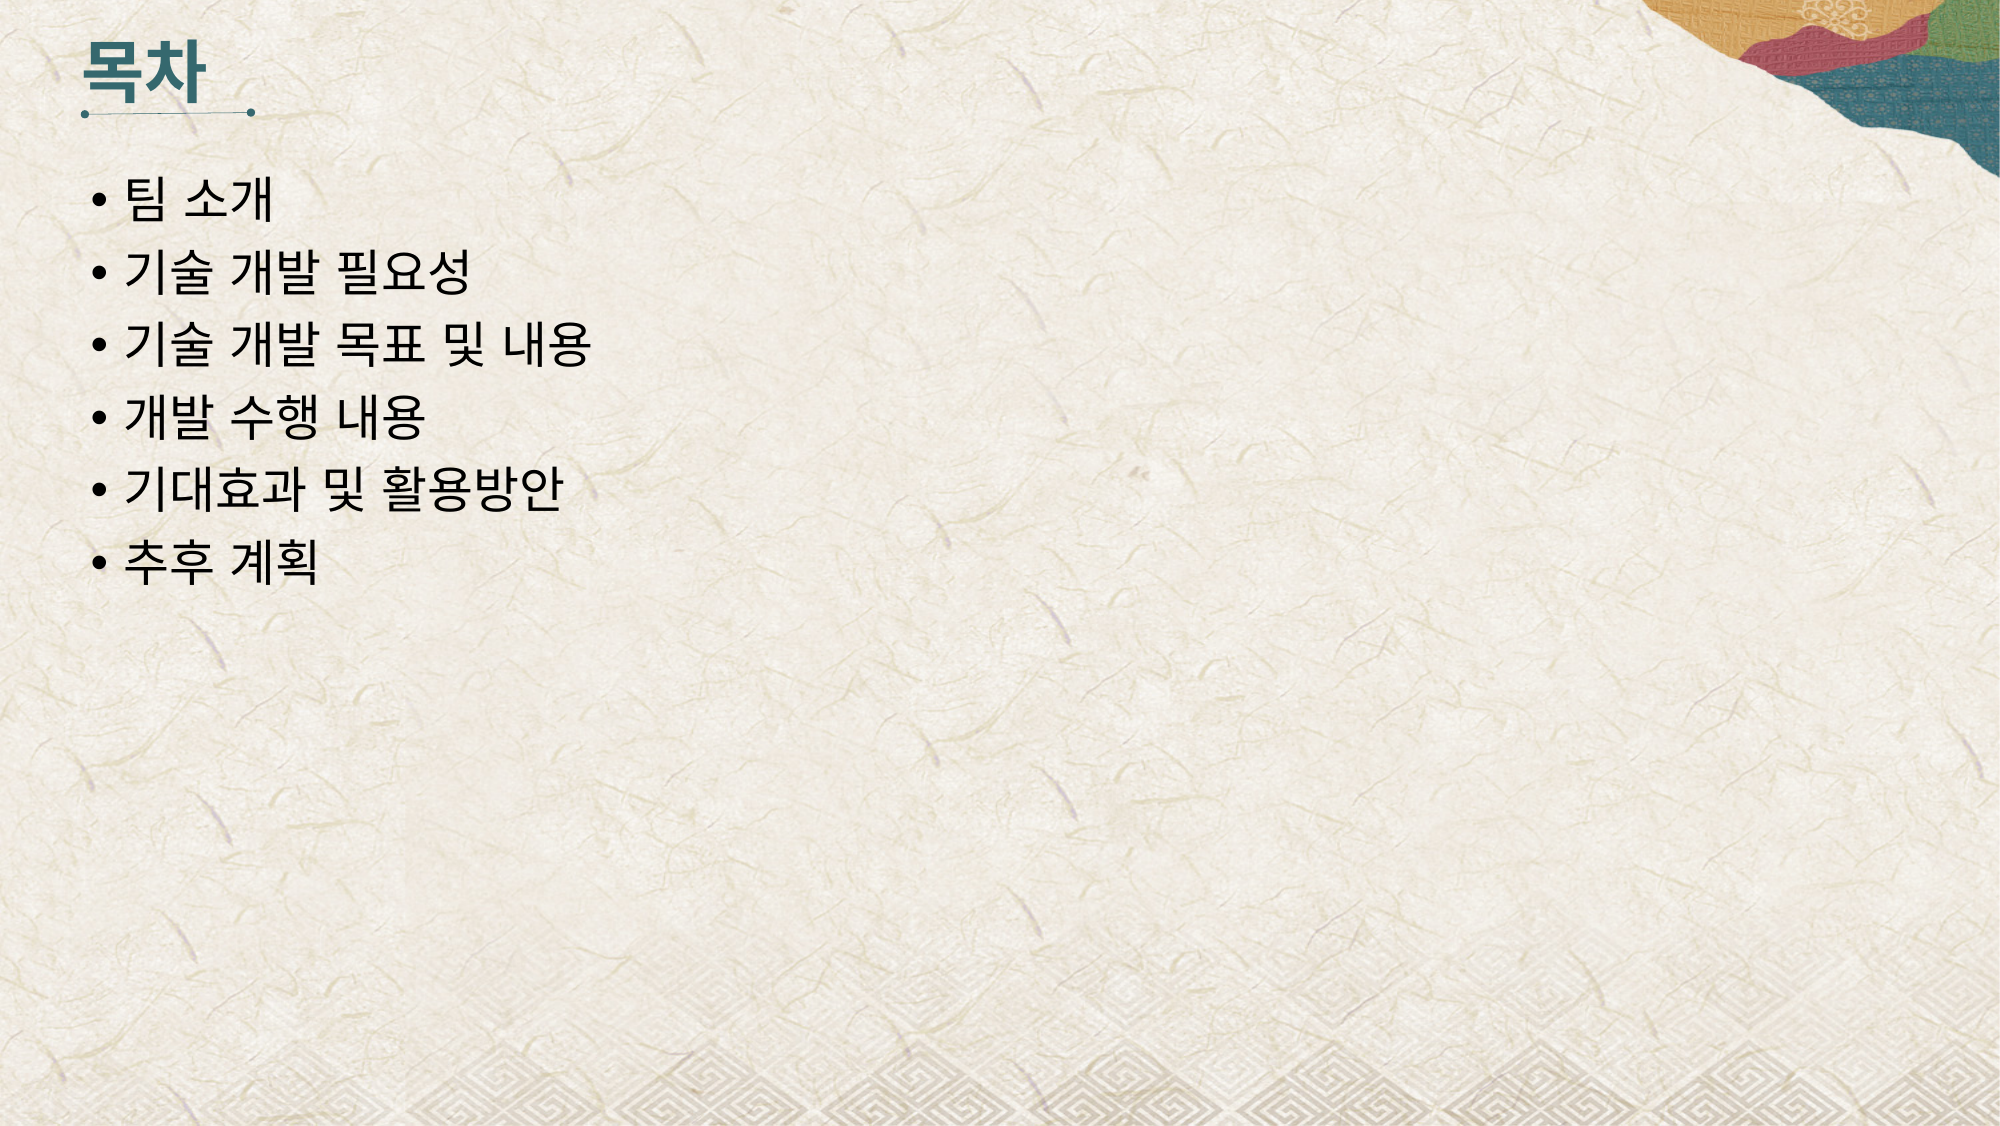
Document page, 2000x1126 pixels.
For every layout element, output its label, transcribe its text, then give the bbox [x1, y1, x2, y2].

list 목차 [63, 28, 1937, 122]
list 팀 소개 기술 개발 필요성 기술 개발 목표 및 내용 개발 수행 내용 기대효과 및 활용방안 추후 계획 [72, 166, 1943, 790]
picture [0, 0, 2000, 1126]
